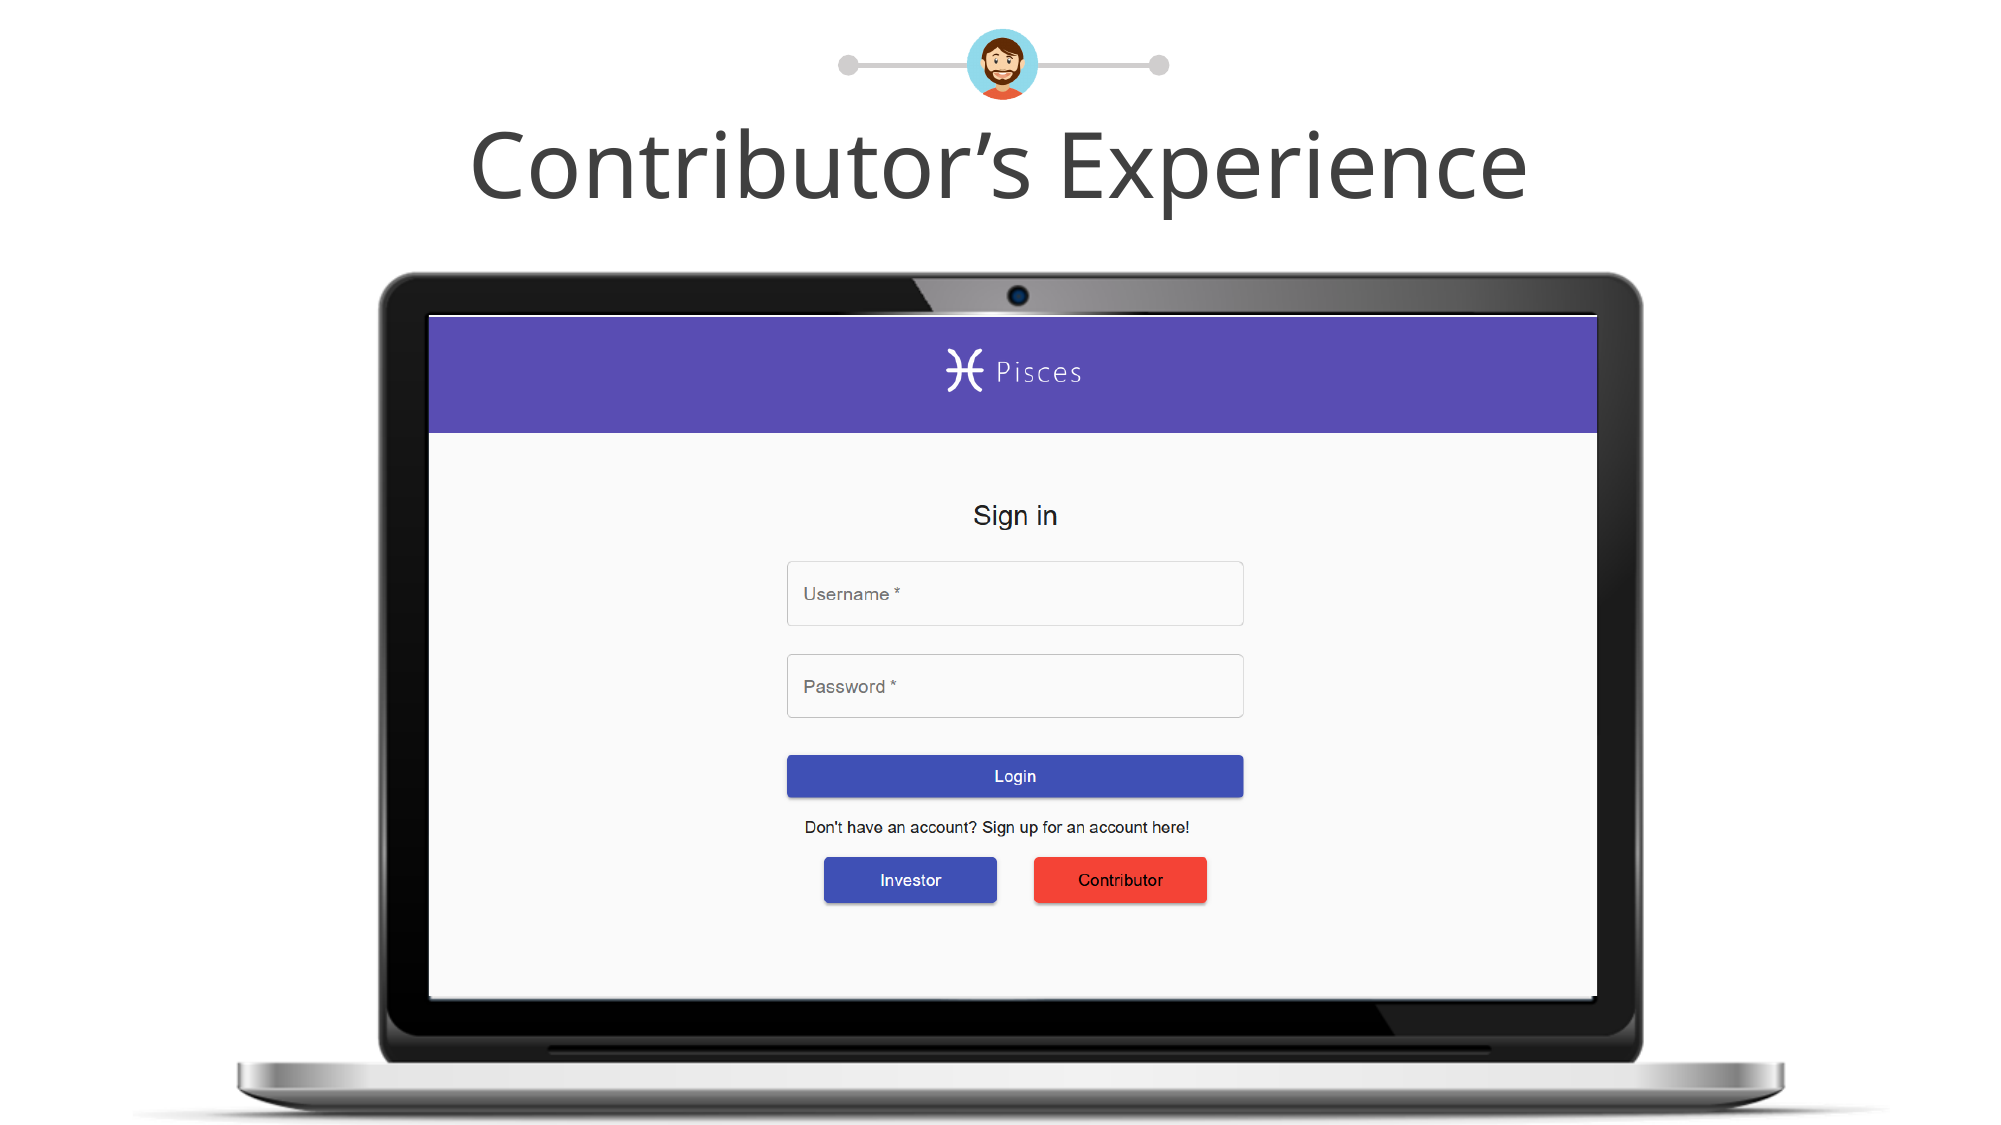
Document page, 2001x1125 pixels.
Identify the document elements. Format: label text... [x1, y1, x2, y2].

title Contributor’s Experience [137, 59, 1863, 267]
picture [964, 27, 1043, 103]
text_box [1148, 54, 1170, 76]
picture [132, 267, 1890, 1125]
text_box [837, 54, 859, 76]
